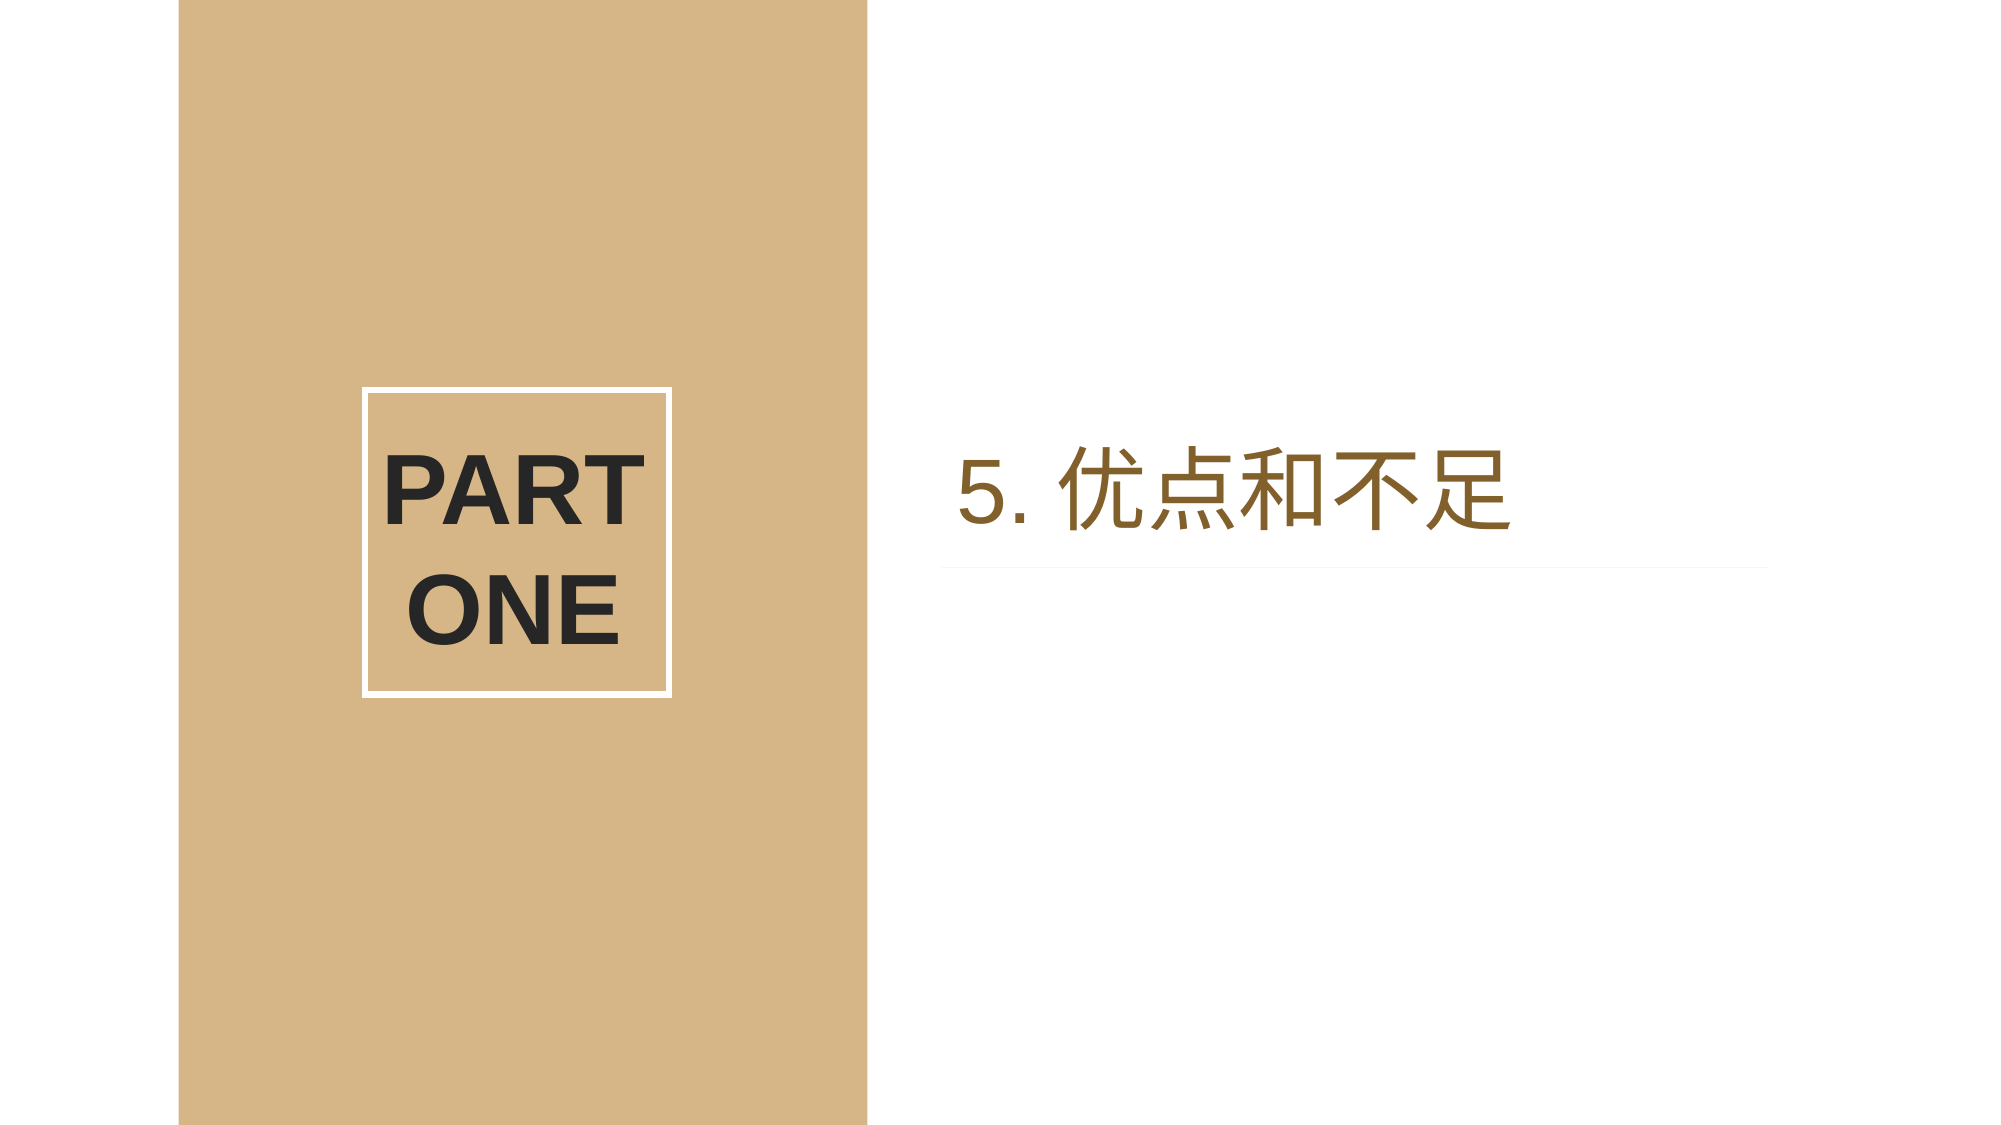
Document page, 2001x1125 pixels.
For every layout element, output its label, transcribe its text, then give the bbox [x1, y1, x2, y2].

title 5.优点和不足 [942, 383, 1768, 552]
text_box PART ONE [363, 415, 664, 674]
